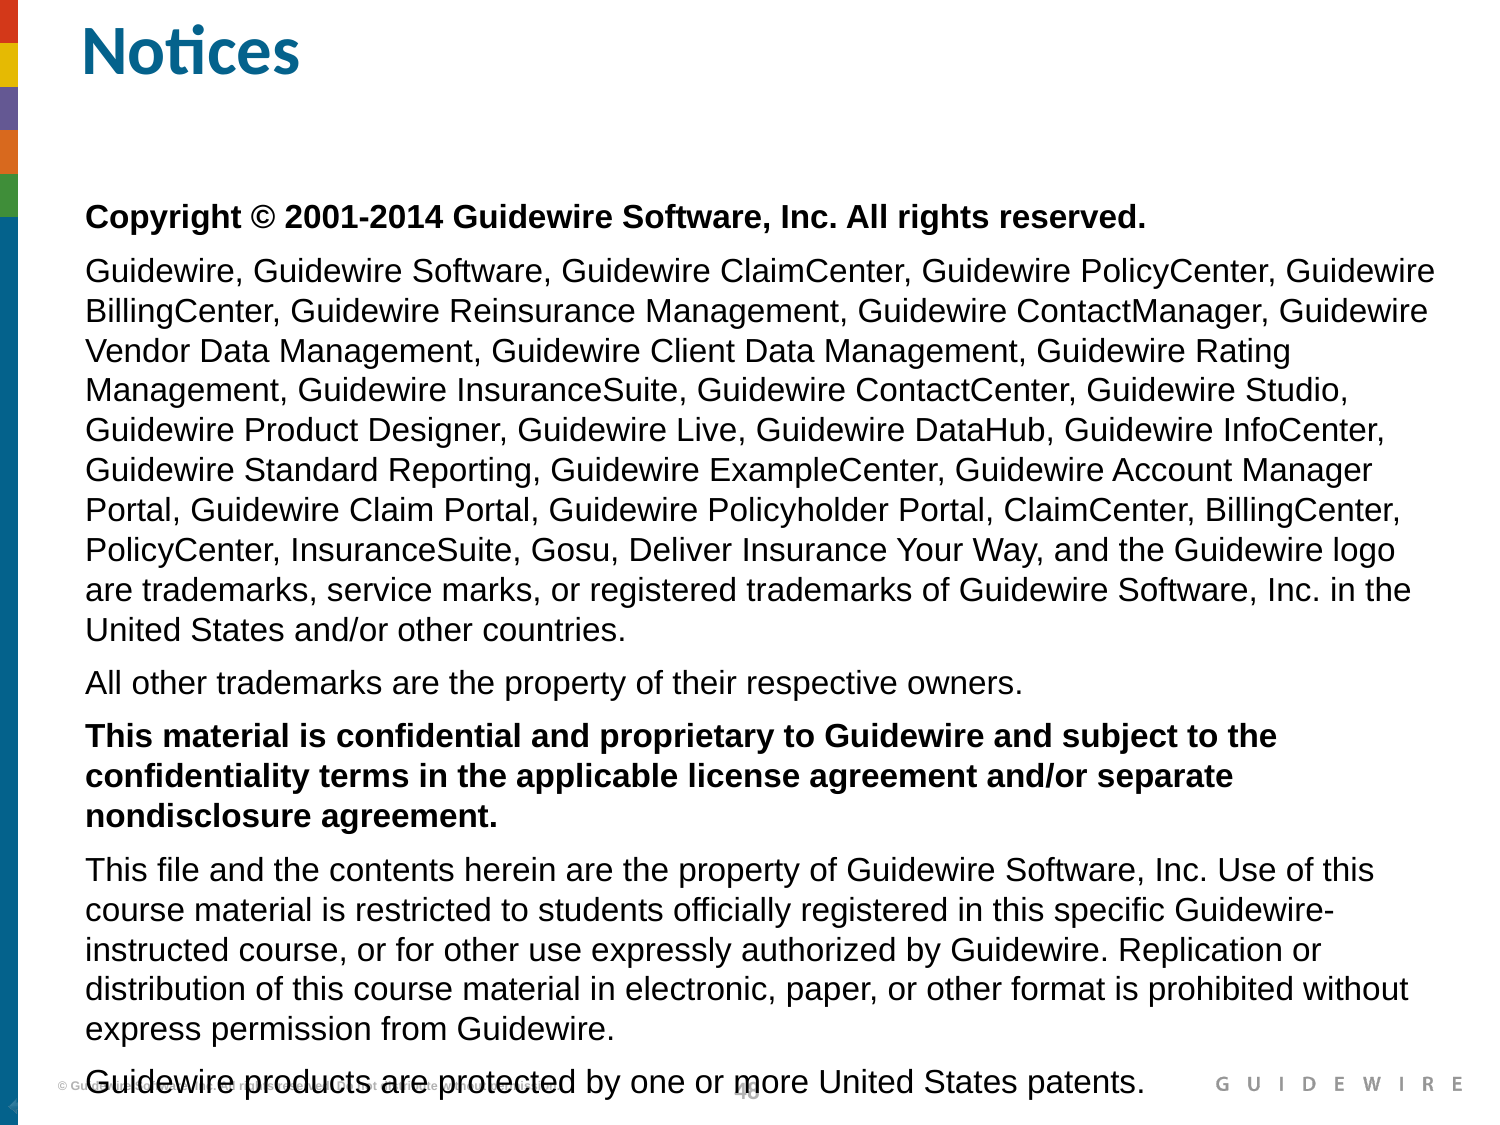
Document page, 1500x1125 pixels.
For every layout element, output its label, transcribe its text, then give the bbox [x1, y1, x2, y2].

picture [0, 0, 18, 216]
picture [10, 1101, 18, 1111]
picture [1215, 1073, 1480, 1096]
list Copyright © 2001-2014 Guidewire Software, Inc. All rights reserved. Guidewire, Guidewire Software, Guidewire ClaimCenter, Guidewire PolicyCenter, Guidewire BillingCenter, Guidewire Reinsurance Management, Guidewire ContactManager, Guidewire Vendor Data Management, Guidewire Client Data Management, Guidewire Rating Management, Guidewire InsuranceSuite, Guidewire ContactCenter, Guidewire Studio, Guidewire Product Designer, Guidewire Live, Guidewire DataHub, Guidewire InfoCenter, Guidewire Standard Reporting, Guidewire ExampleCenter, Guidewire Account Manager Portal, Guidewire Claim Portal, Guidewire Policyholder Portal, ClaimCenter, BillingCenter, PolicyCenter, InsuranceSuite, Gosu, Deliver Insurance Your Way, and the Guidewire logo are trademarks, service marks, or registered trademarks of Guidewire Software, Inc. in the United States and/or other countries. All other trademarks are the property of their respective owners. This material is confidential and proprietary to Guidewire and subject to the confidentiality terms in the applicable license agreement and/or separate nondisclosure agreement. This file and the contents herein are the property of Guidewire Software, Inc. Use of this course material is restricted to students officially registered in this specific Guidewire-instructed course, or for other use expressly authorized by Guidewire. Replication or distribution of this course material in electronic, paper, or other format is prohibited without express permission from Guidewire. Guidewire products are protected by one or more United States patents. [85, 195, 1450, 1049]
title Notices [81, 19, 1446, 142]
